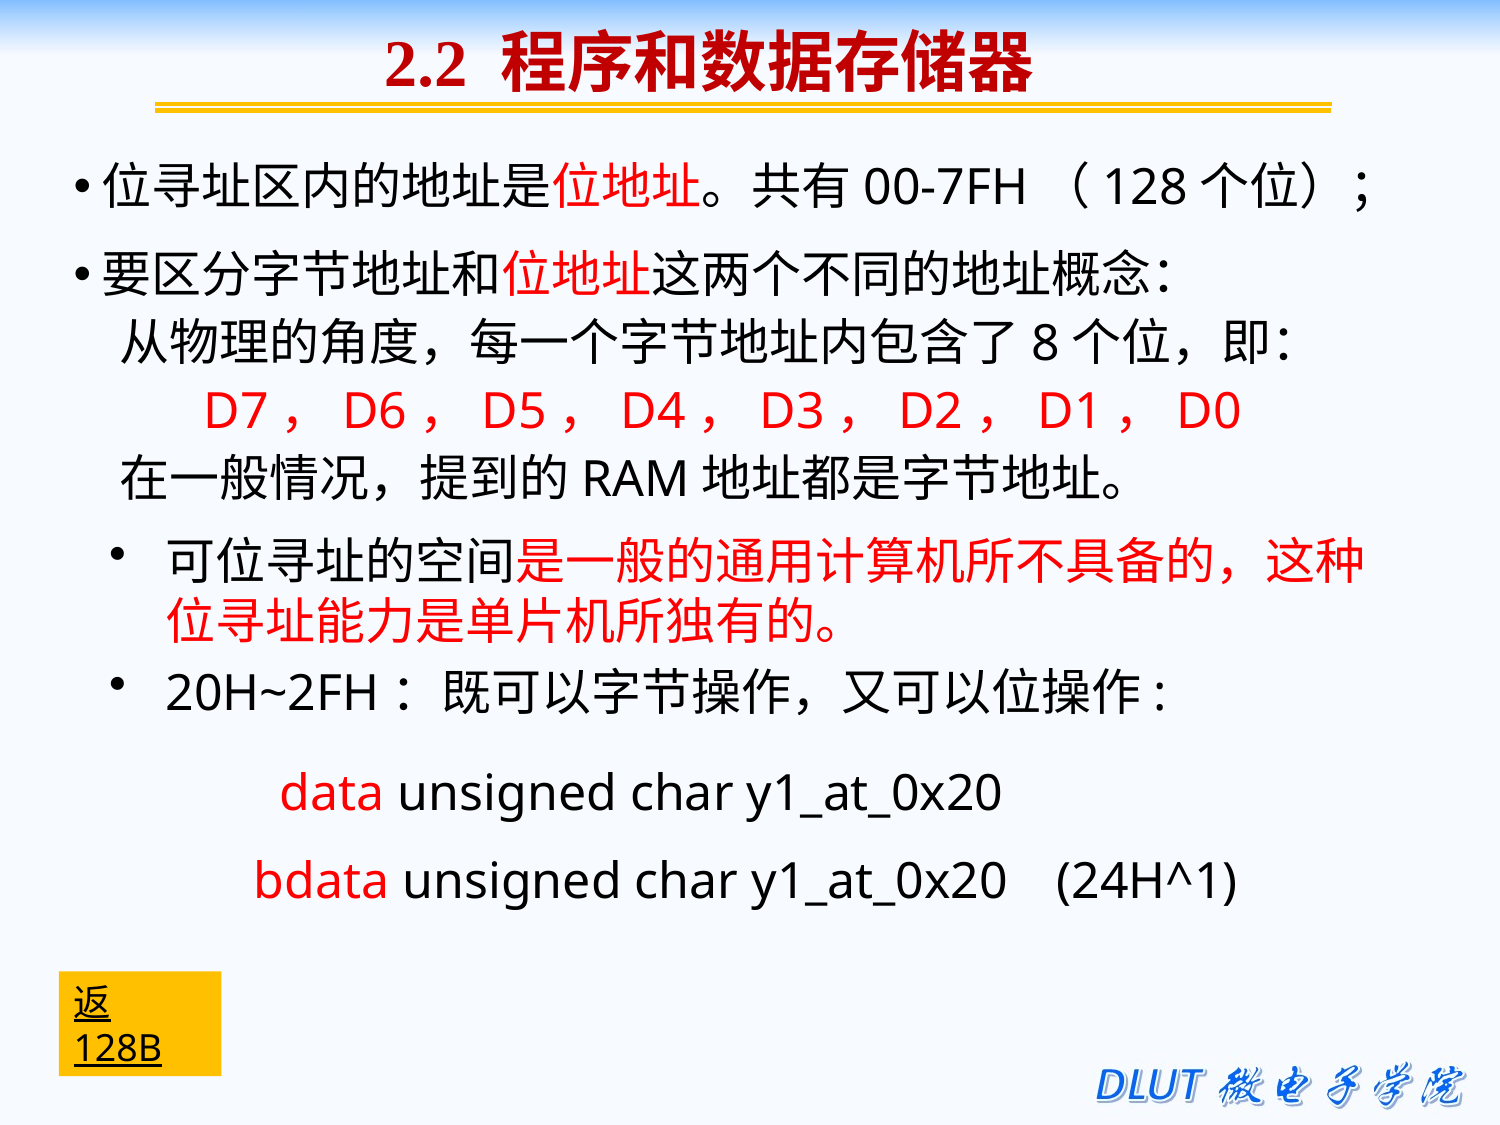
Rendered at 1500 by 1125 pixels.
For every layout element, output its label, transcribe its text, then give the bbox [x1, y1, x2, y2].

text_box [154, 103, 1332, 111]
text_box 2.2 程序和数据存储器 [369, 0, 1206, 103]
picture [0, 0, 1500, 1125]
text_box 可位寻址的空间是一般的通用计算机所不具备的，这种位寻址能力是单片机所独有的。 20H~2FH：既可以字节操作，又可以位操作: [94, 522, 1418, 754]
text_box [227, 753, 1320, 917]
text_box 位寻址区内的地址是位地址。共有00-7FH（128个位）； 要区分字节地址和位地址这两个不同的地址概念： 从物理的角度，每一个字节地址内包含了8个位，即： D7，D6，D5，D4，D3，D2，D1，D0 在一般情况，提到的RAM地址都是字节地址。 [58, 144, 1418, 559]
text_box 返128B [58, 971, 222, 1077]
